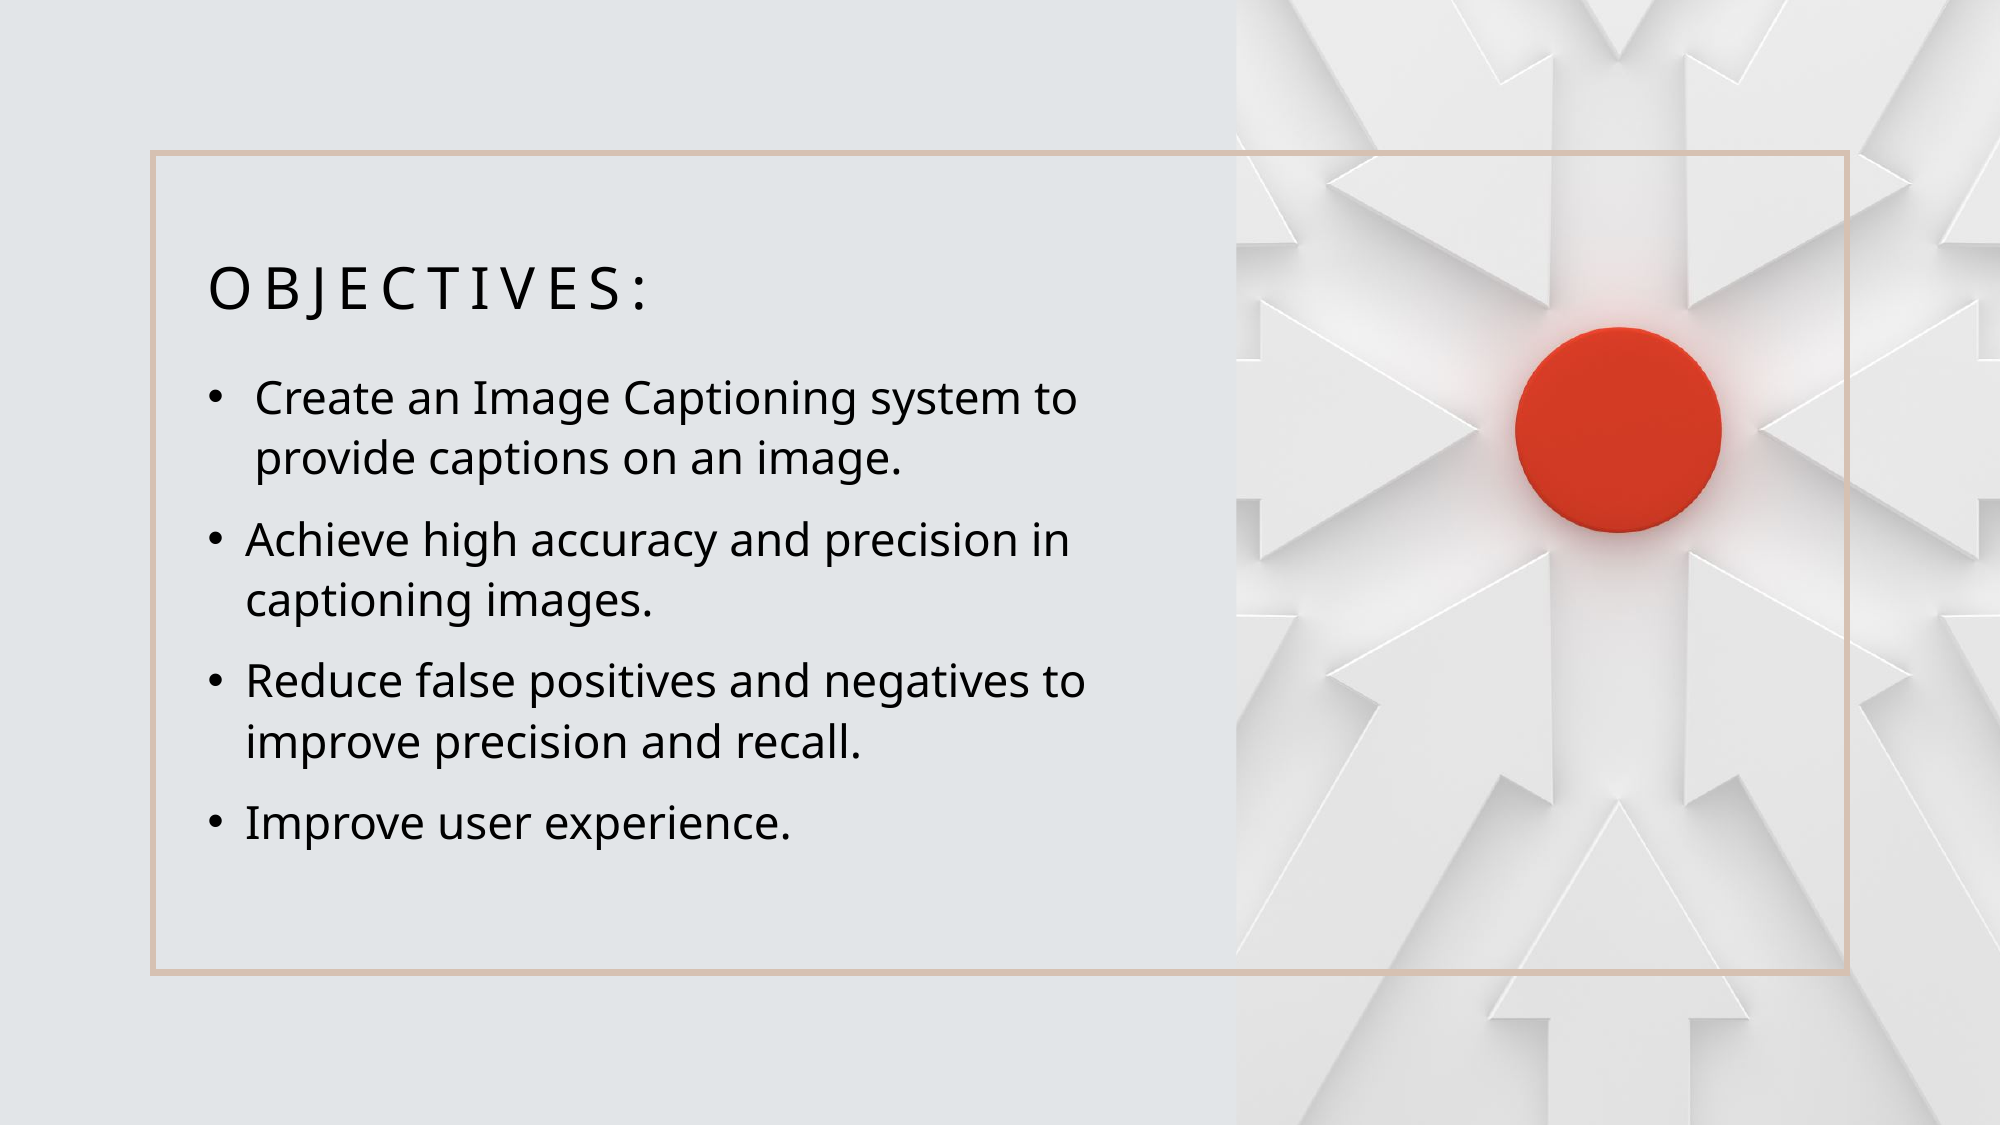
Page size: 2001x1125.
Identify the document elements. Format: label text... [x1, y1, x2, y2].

text_box [152, 152, 1236, 973]
picture [1236, 0, 2000, 1125]
title Objectives: [192, 187, 1118, 329]
list Create an Image Captioning system to provide captions on an image. Achieve high accuracy and precision in captioning images. Reduce false positives and negatives to improve precision and recall. Improve user experience. [192, 355, 1232, 934]
text_box [0, 0, 1236, 1125]
